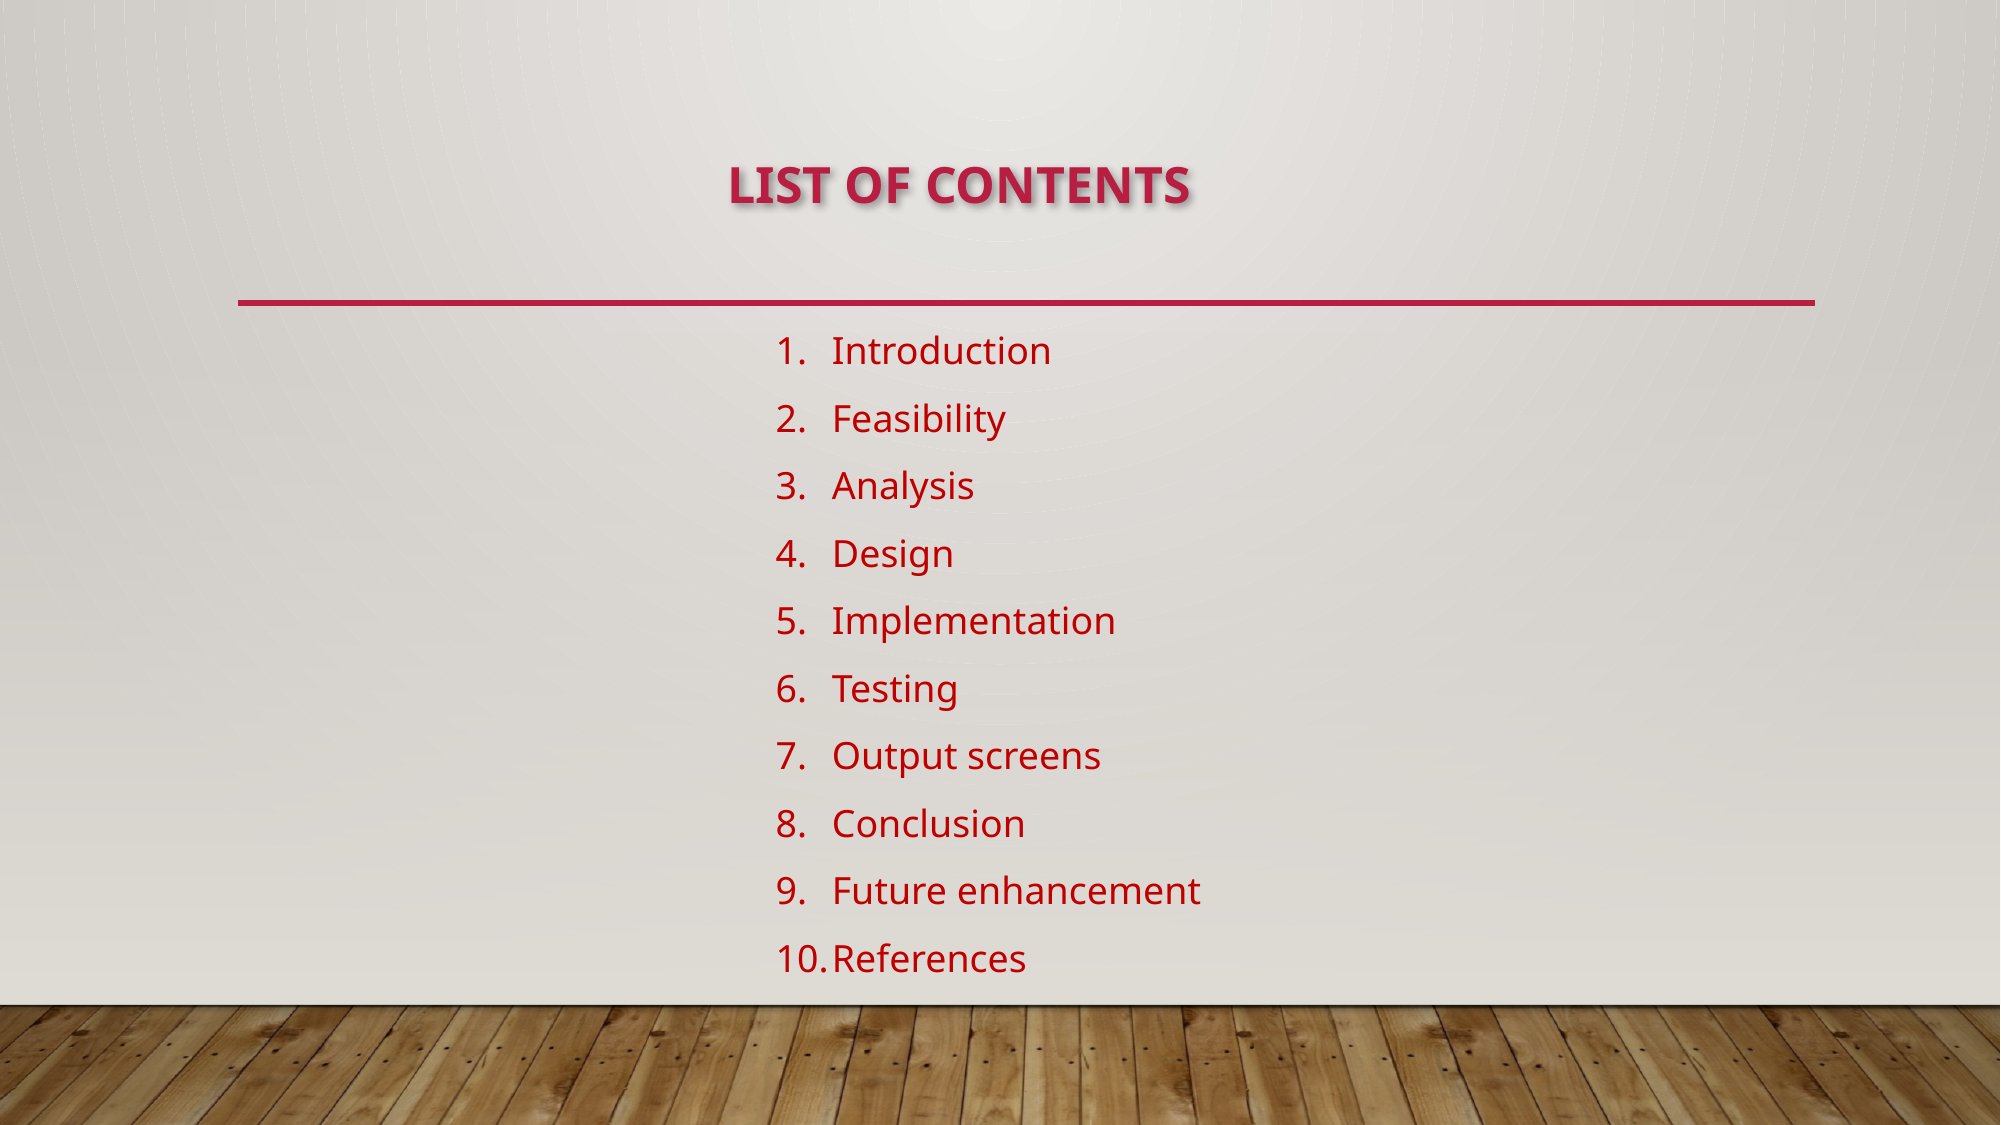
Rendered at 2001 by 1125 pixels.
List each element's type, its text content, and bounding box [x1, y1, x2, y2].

text_box Introduction Feasibility Analysis Design Implementation Testing Output screens Conclusion Future enhancement References [760, 297, 1240, 1055]
picture [0, 1005, 2000, 1125]
text_box LIST OF CONTENTS [679, 146, 1240, 222]
